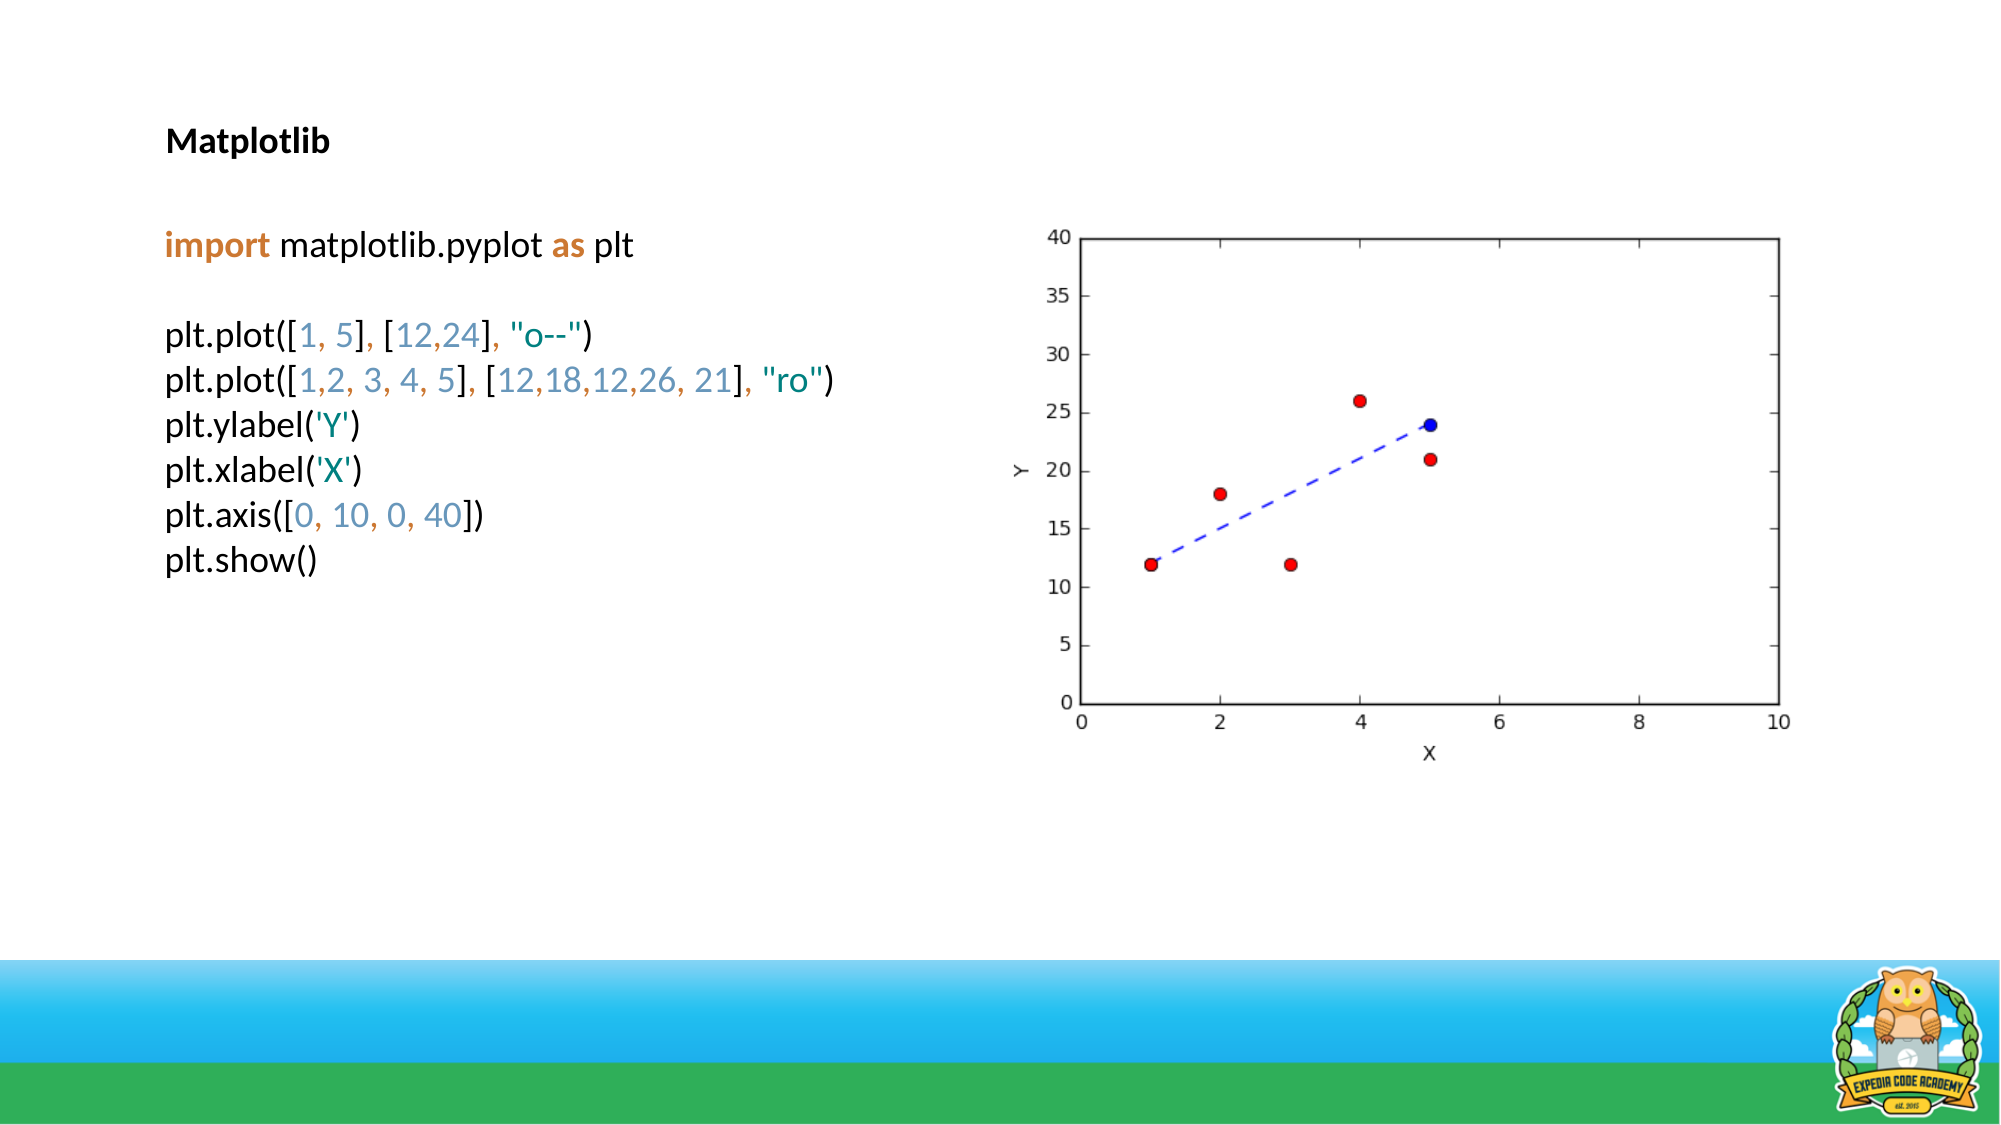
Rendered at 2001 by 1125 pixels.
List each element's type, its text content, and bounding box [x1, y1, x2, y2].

text_box import matplotlib.pyplot as plt plt.plot([1, 5], [12,24], "o--") plt.plot([1,2, 3, 4, 5], [12,18,12,26, 21], "ro") plt.ylabel('Y') plt.xlabel('X') plt.axis([0, 10, 0, 40]) plt.show() [149, 213, 948, 588]
picture [999, 213, 1807, 779]
text_box Matplotlib [150, 108, 346, 169]
picture [0, 960, 2000, 1125]
